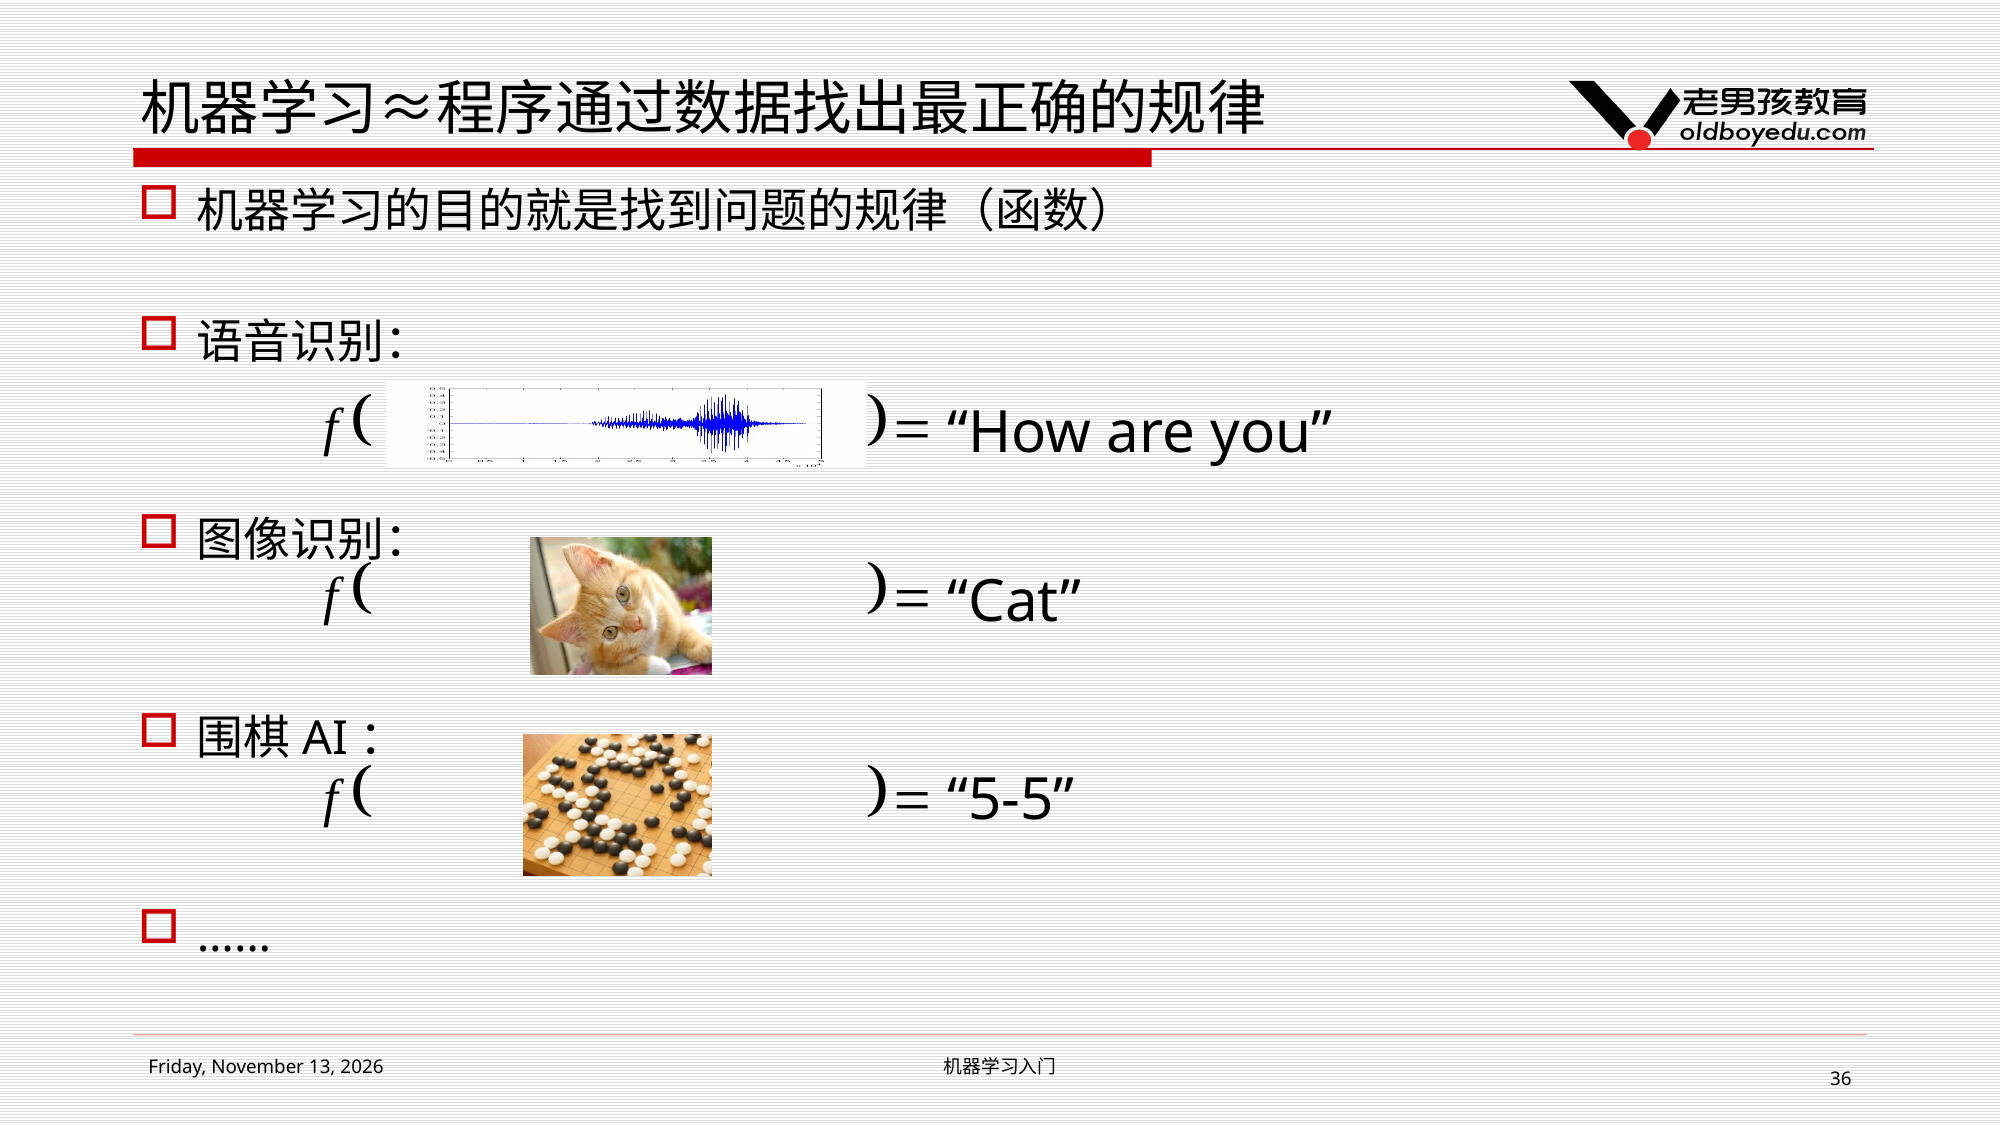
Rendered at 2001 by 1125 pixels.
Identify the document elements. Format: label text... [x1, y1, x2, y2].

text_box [712, 560, 933, 637]
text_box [866, 392, 933, 468]
text_box “How are you” [932, 387, 1380, 472]
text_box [305, 762, 523, 839]
text_box “5-5” [932, 753, 1136, 839]
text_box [711, 762, 933, 839]
footer 机器学习入门 [683, 1046, 1317, 1103]
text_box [305, 560, 529, 637]
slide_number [133, 1046, 567, 1103]
title 机器学习≈程序通过数据找出最正确的规律 [125, 50, 1876, 149]
slide_number 36 [1433, 1058, 1867, 1103]
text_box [305, 392, 386, 468]
list 机器学习的目的就是找到问题的规律（函数） 语音识别： 图像识别： 围棋AI： …… [123, 172, 1874, 988]
picture [386, 382, 866, 468]
picture [529, 537, 712, 675]
picture [523, 734, 712, 876]
text_box “Cat” [932, 555, 1145, 641]
